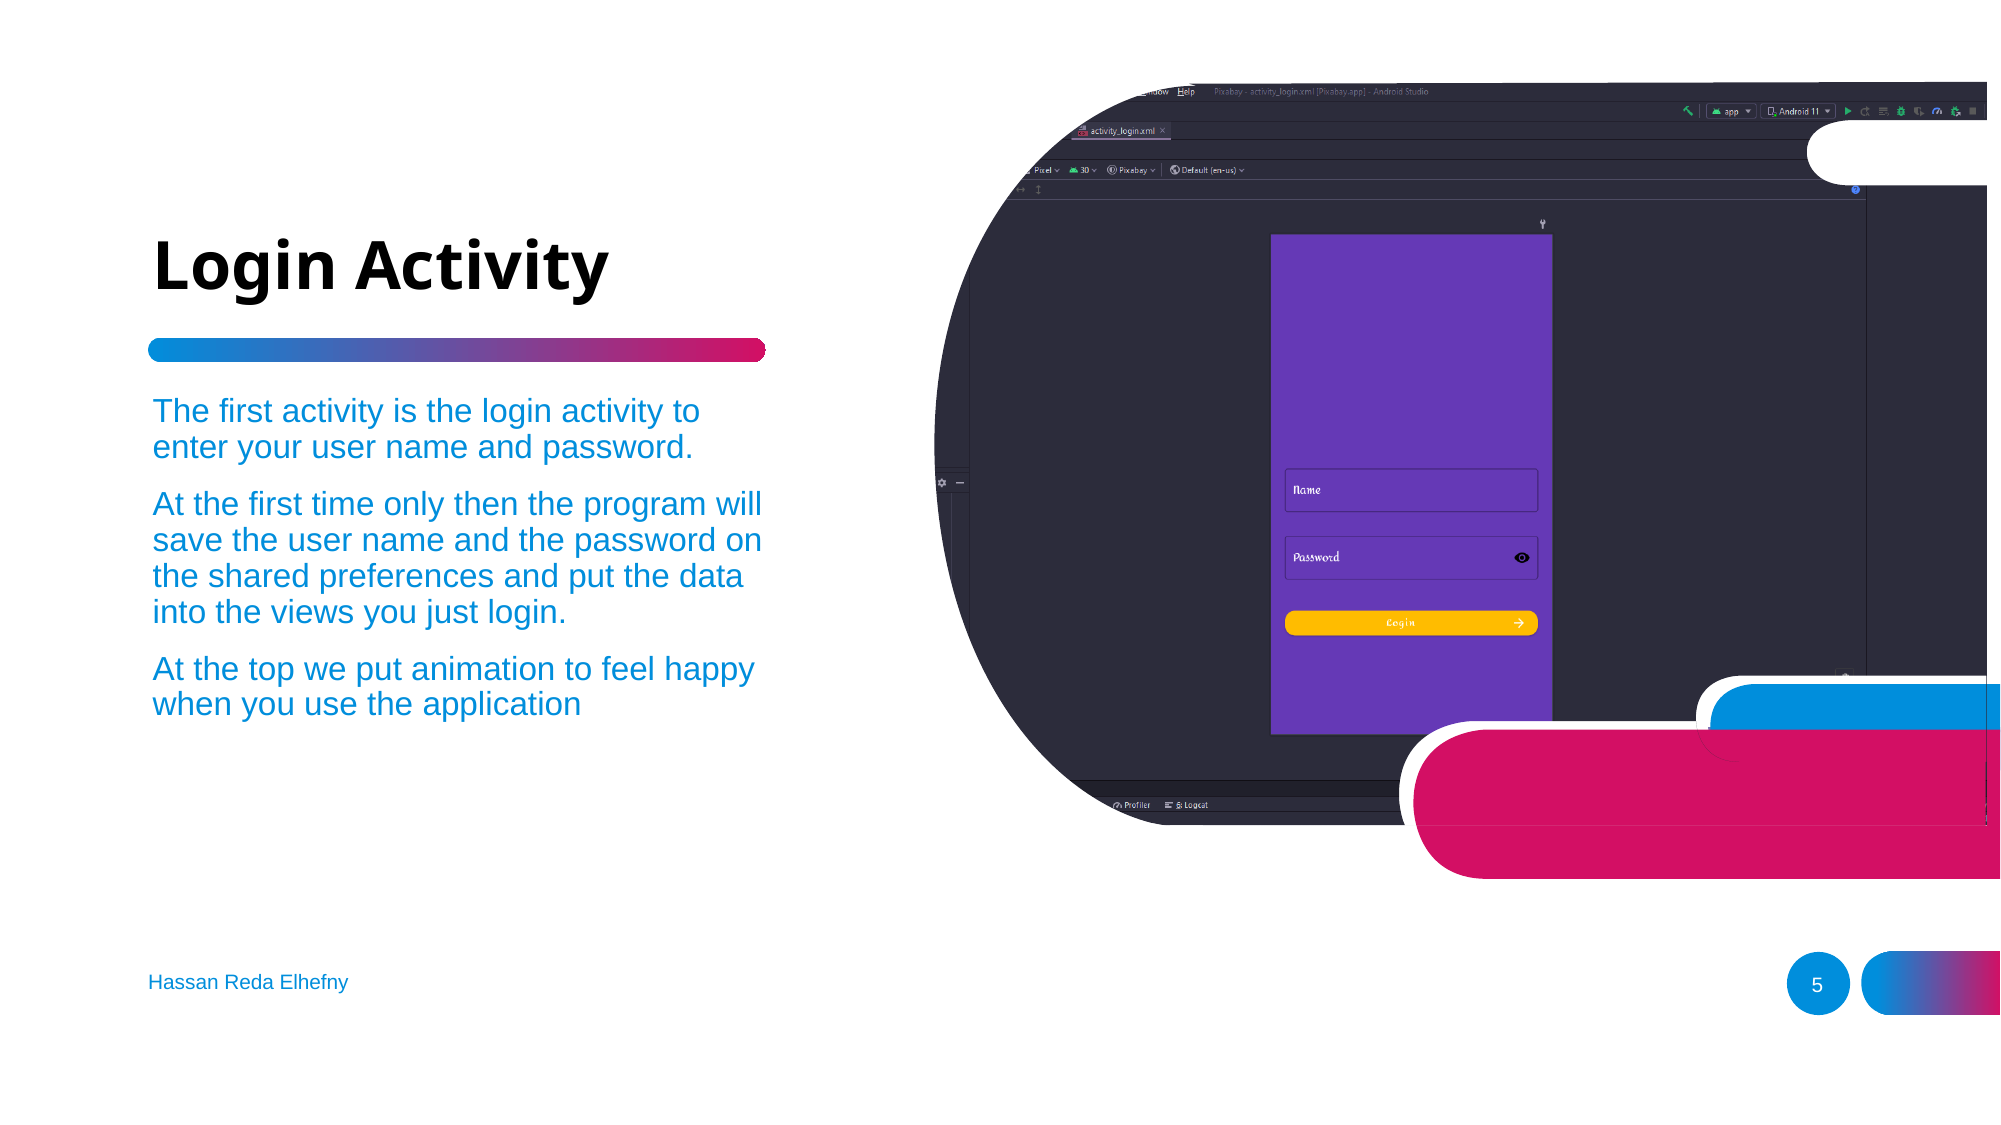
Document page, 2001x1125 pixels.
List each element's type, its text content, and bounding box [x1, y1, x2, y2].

picture [934, 81, 1987, 826]
footer Hassan Reda Elhefny [133, 951, 775, 1011]
slide_number 5 [1772, 954, 1863, 1015]
list The first activity is the login activity to enter your user name and password. At the first time only then the program will save the user name and the password on the shared preferences and put the data into the views you just login. At the top we put animation to feel happy when you use the application [137, 386, 783, 963]
title Login Activity [137, 75, 783, 312]
